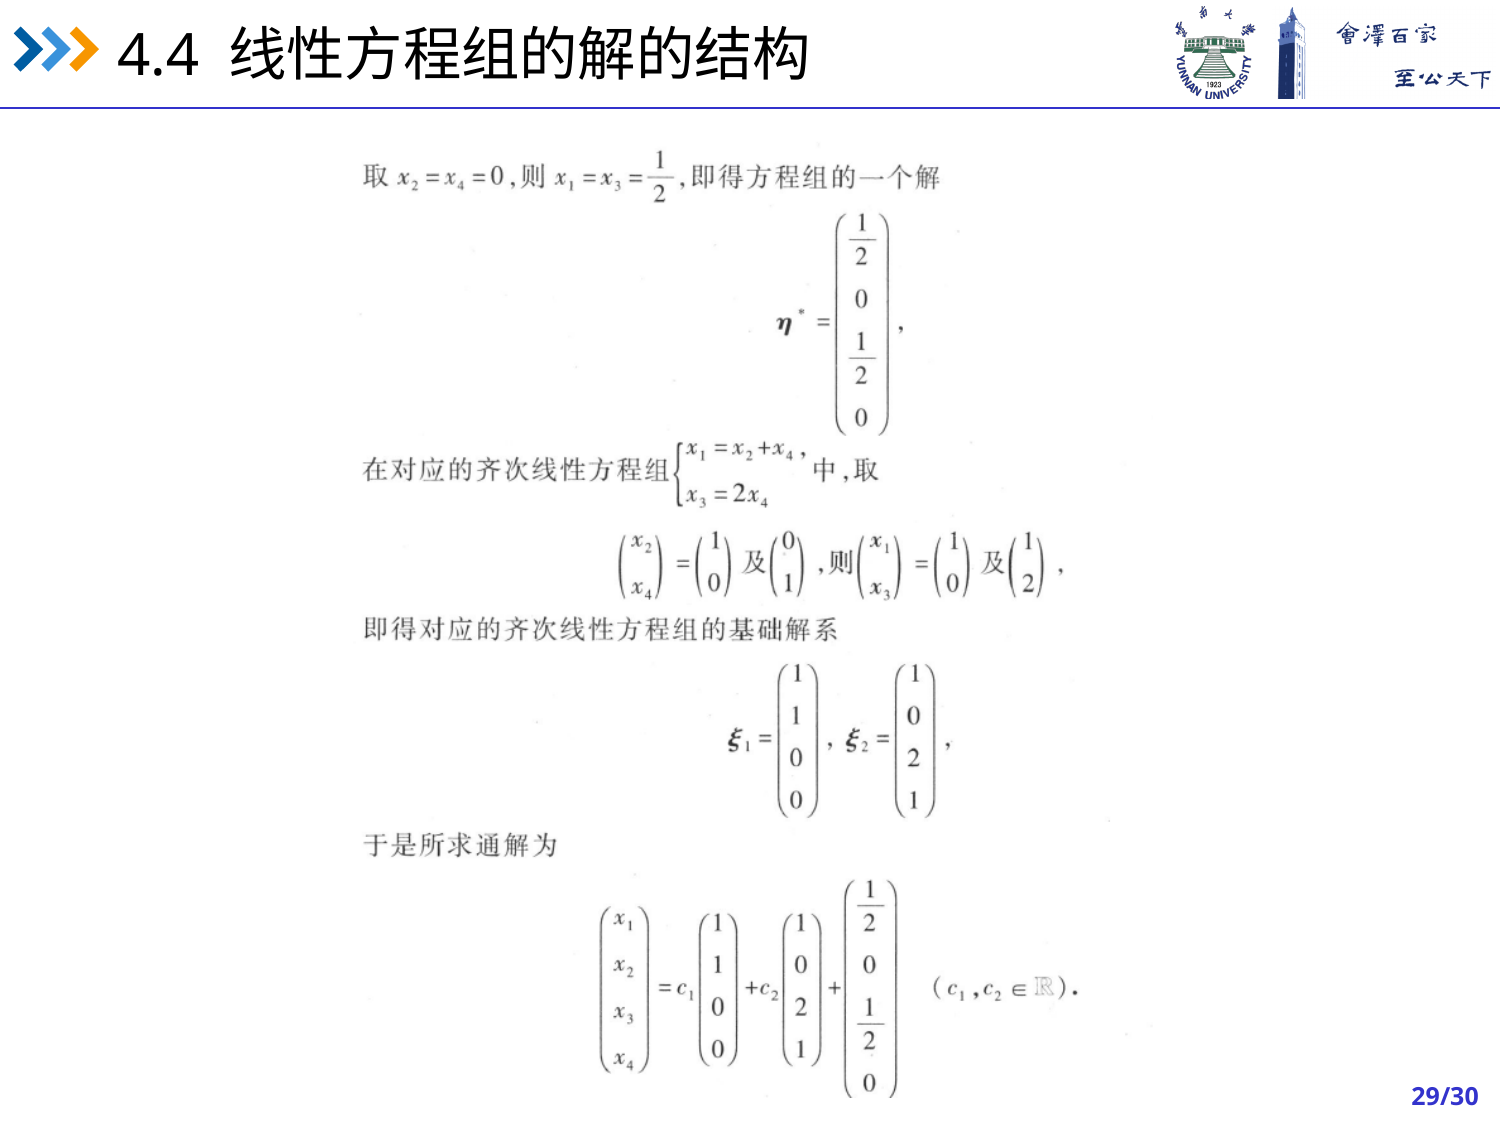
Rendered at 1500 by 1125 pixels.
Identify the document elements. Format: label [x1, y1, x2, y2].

picture [1272, 6, 1496, 99]
picture [1175, 6, 1256, 99]
picture [347, 137, 1153, 1098]
